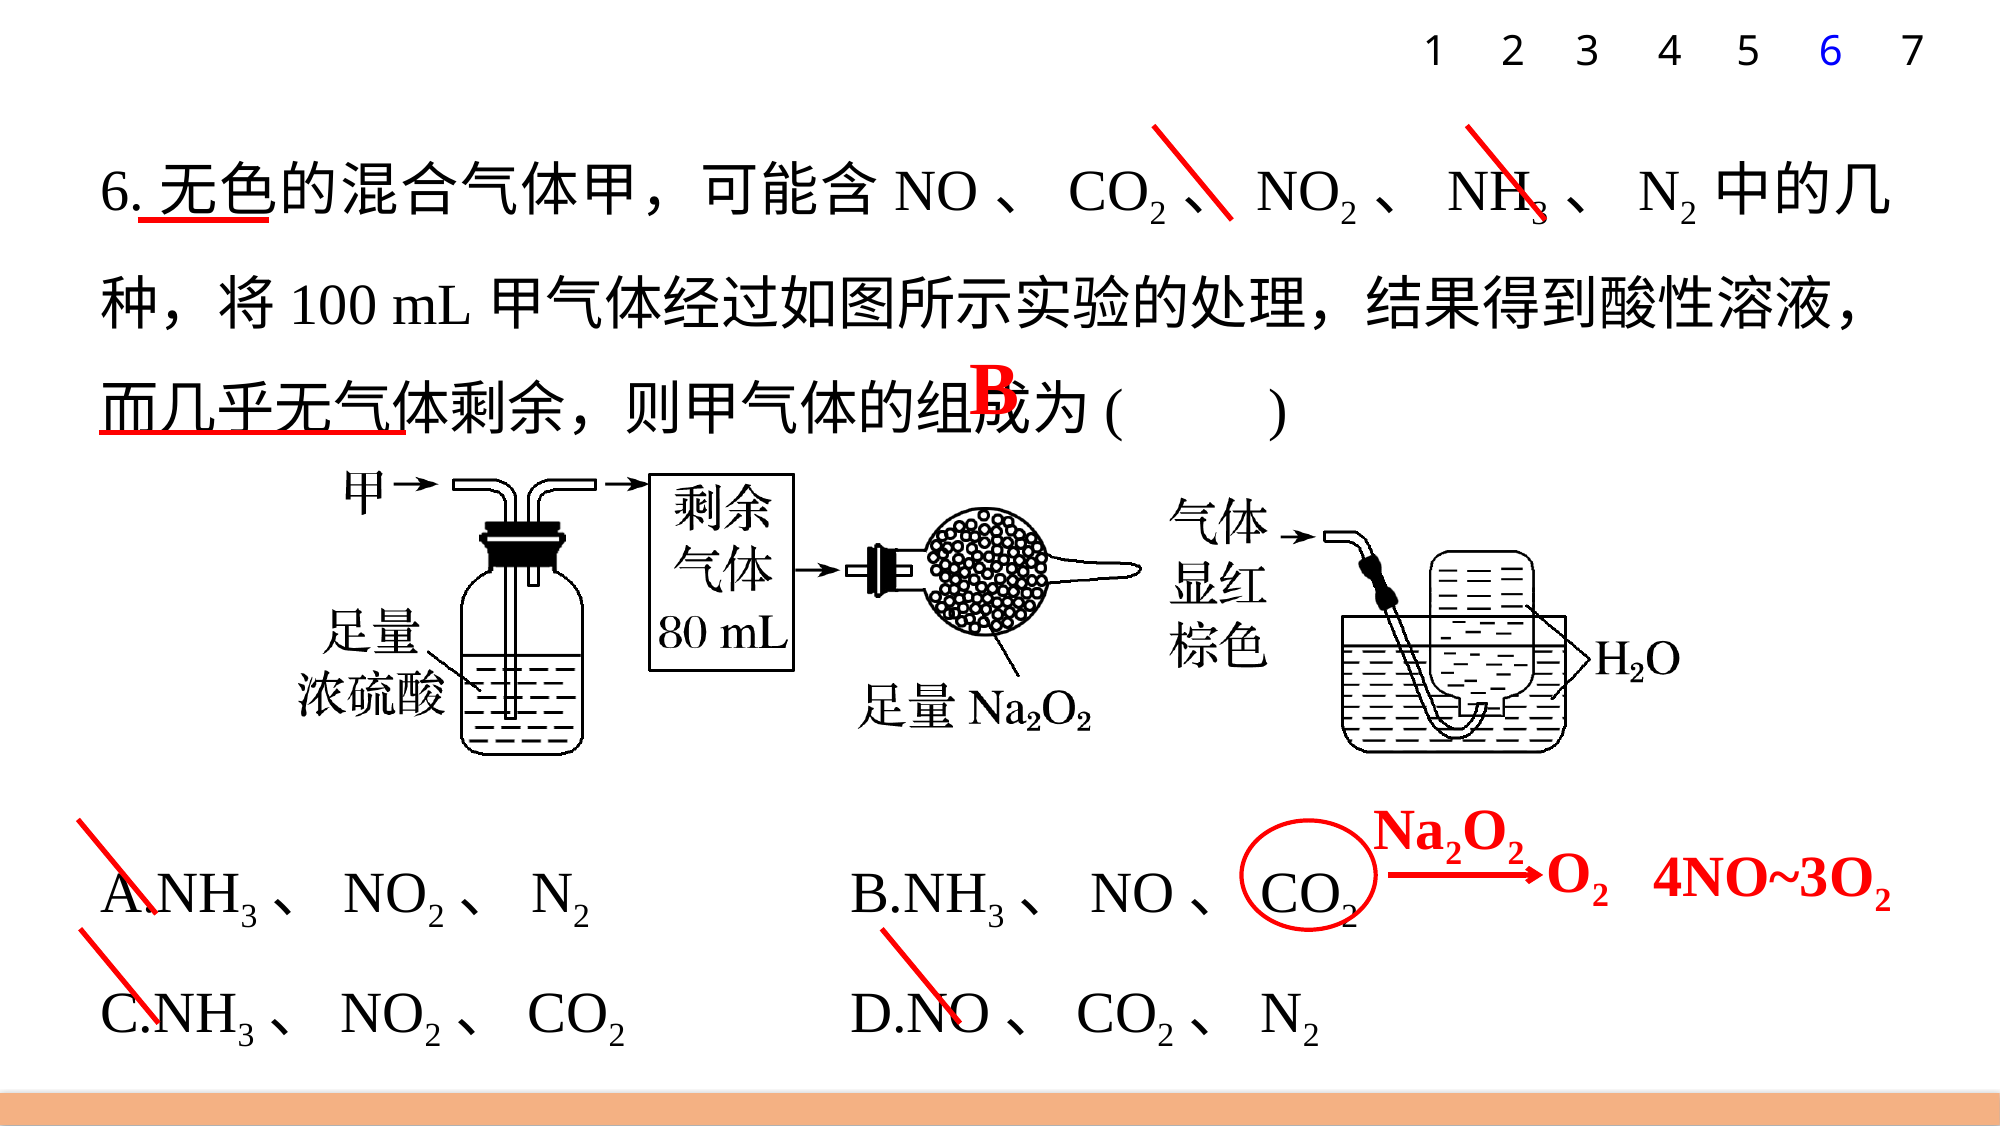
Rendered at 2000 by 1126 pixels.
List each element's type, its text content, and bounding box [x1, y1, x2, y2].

text_box Na2O2 [1359, 783, 1540, 879]
text_box B [954, 332, 1035, 438]
text_box [1239, 818, 1378, 932]
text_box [77, 819, 157, 915]
text_box 2 [1483, 1, 1546, 97]
text_box O2 [1532, 826, 1624, 922]
picture [287, 455, 1688, 766]
text_box 3 [1562, 1, 1620, 97]
text_box 7 [1879, 1, 1945, 96]
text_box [1466, 125, 1546, 221]
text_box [1153, 125, 1232, 221]
text_box 6 [1797, 1, 1863, 97]
text_box 1 [1401, 1, 1467, 97]
text_box 5 [1715, 1, 1781, 97]
text_box 4NO~3O2 [1638, 831, 1907, 926]
text_box A.NH3、NO2、N2 B.NH3、NO、CO2 C.NH3、NO2、CO2 D.NO、CO2、N2 [80, 804, 1912, 1064]
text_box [79, 928, 159, 1024]
text_box 4 [1636, 1, 1702, 97]
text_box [881, 928, 961, 1024]
text_box 6.无色的混合气体甲，可能含NO、CO2、NO2、NH3、N2中的几种，将100 mL甲气体经过如图所示实验的处理，结果得到酸性溶液，而几乎无气体剩余，则甲气体的组成为( ) [80, 101, 1912, 452]
text_box [0, 1092, 2000, 1126]
